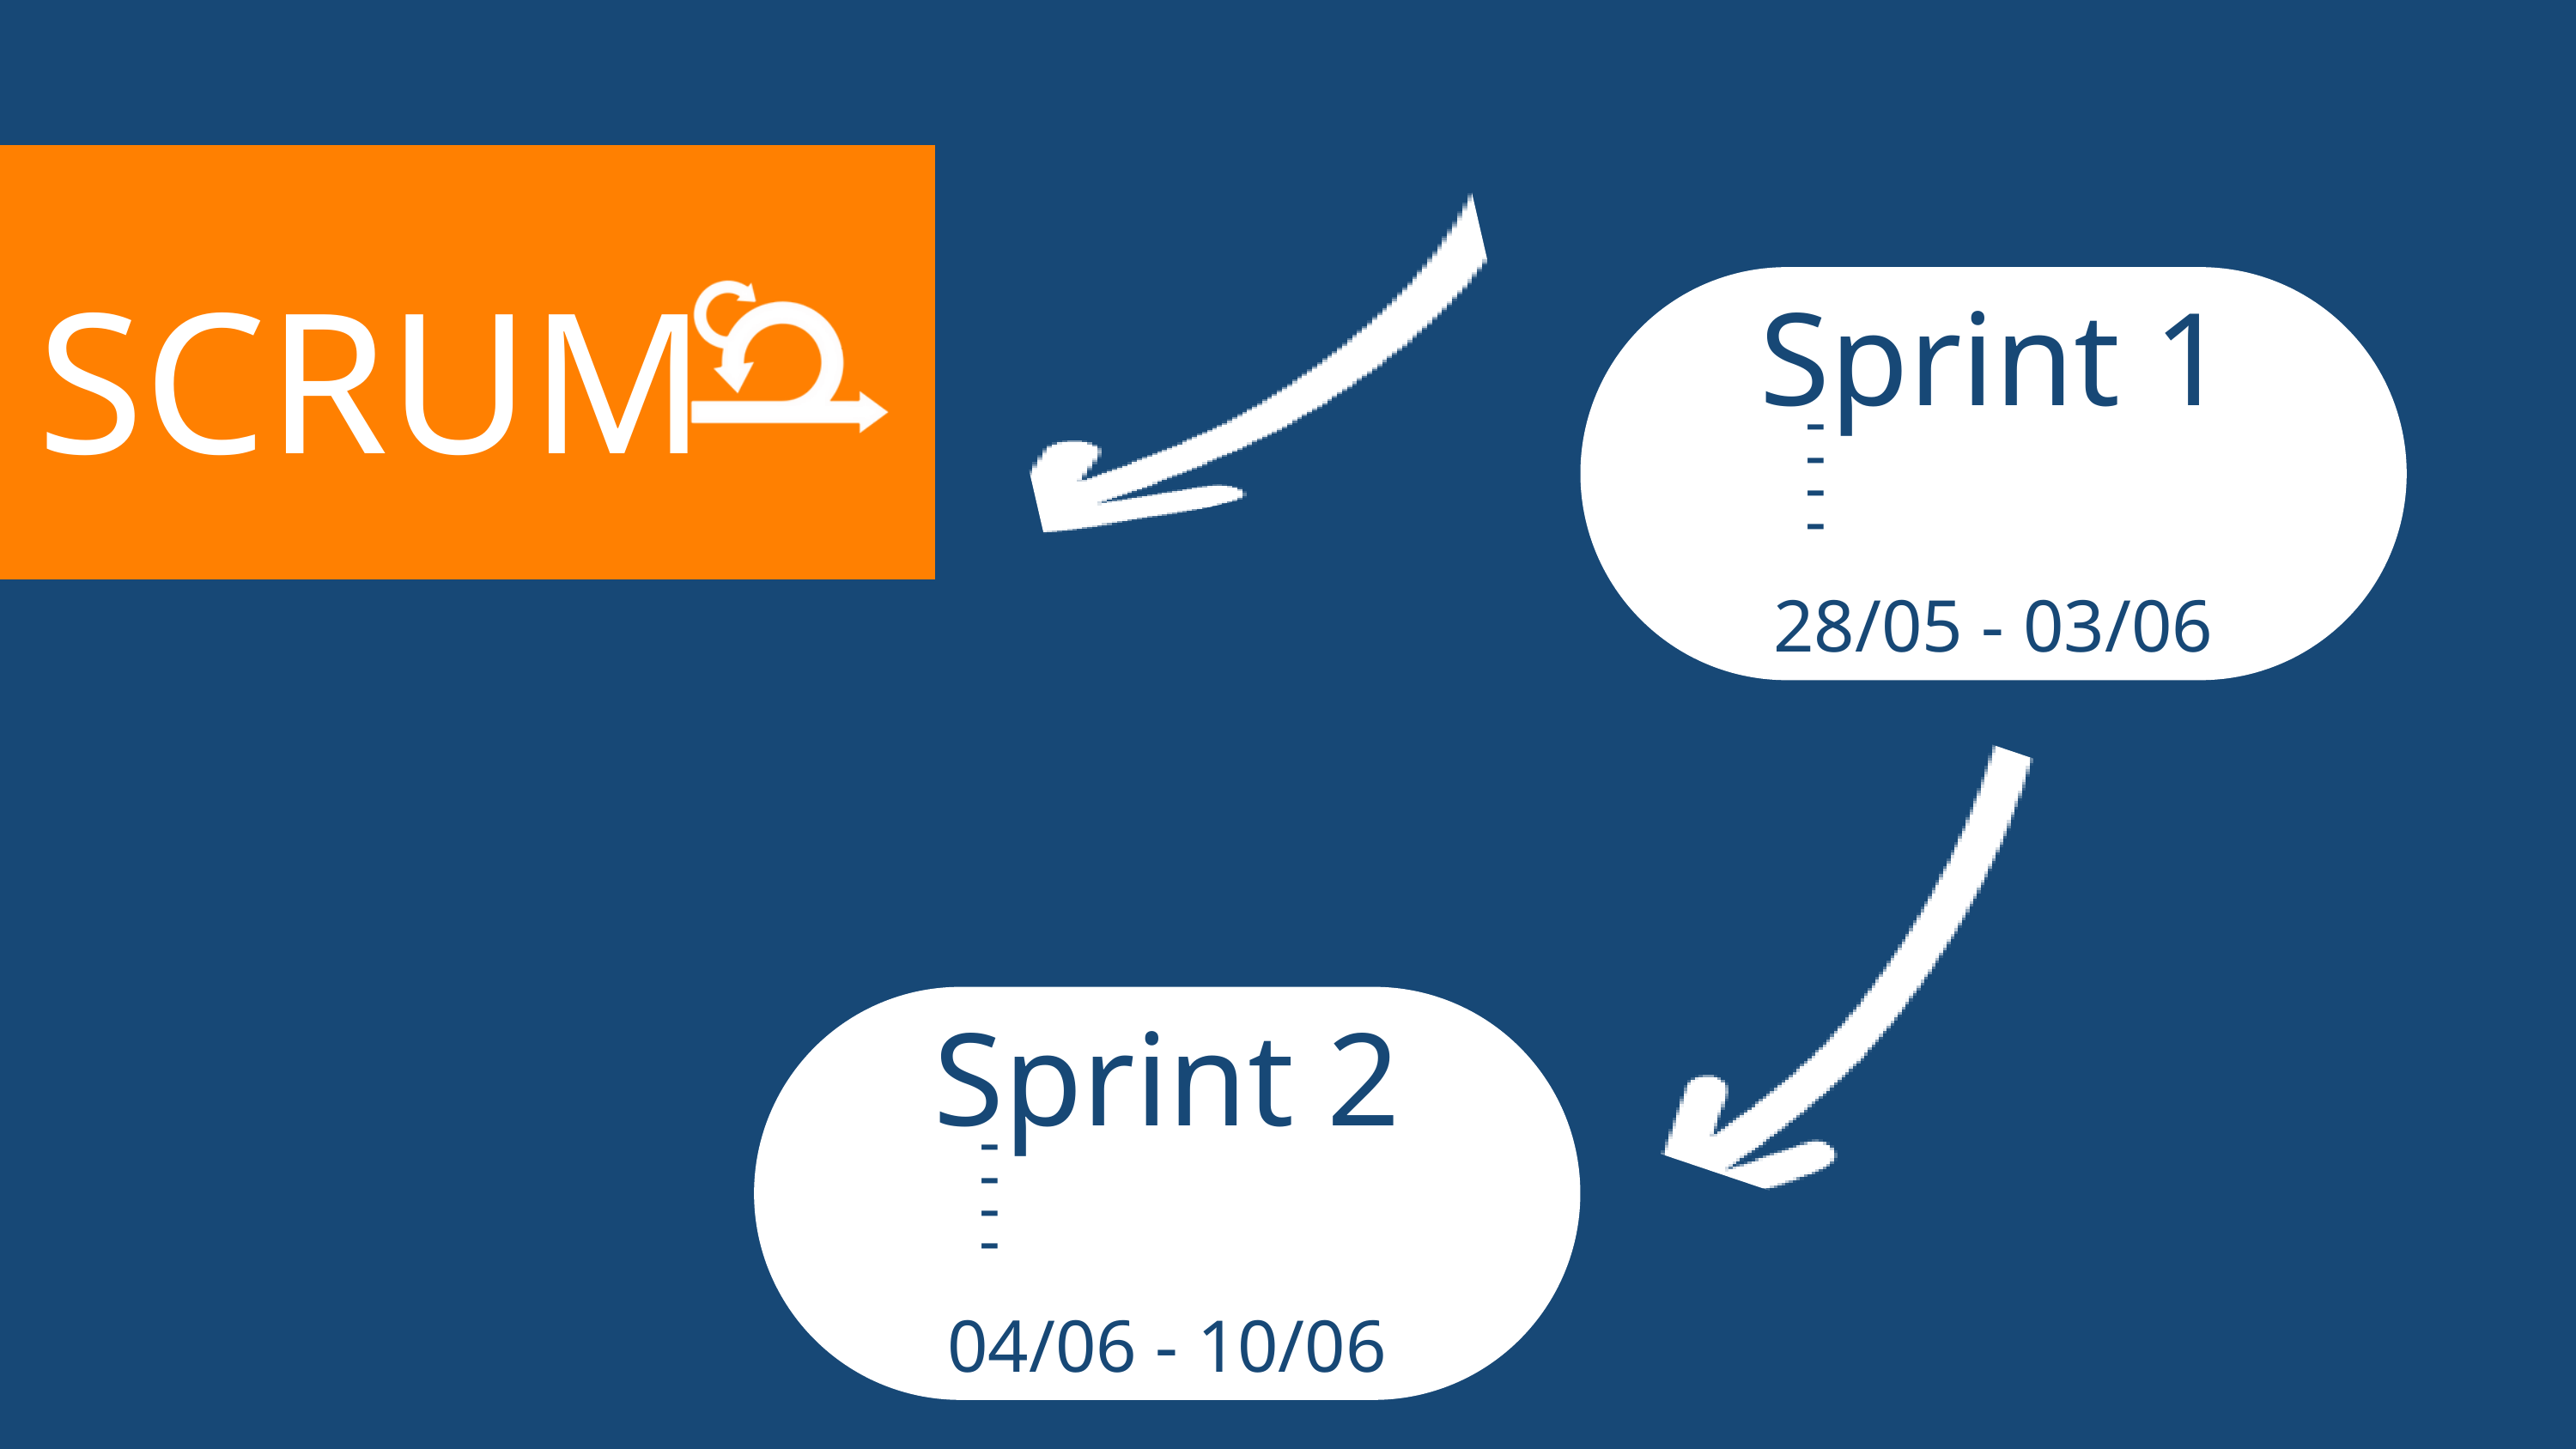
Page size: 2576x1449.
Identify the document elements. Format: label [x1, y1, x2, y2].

text_box [1580, 266, 2408, 681]
text_box [753, 986, 1581, 1401]
text_box [1643, 688, 2049, 1232]
text_box [0, 144, 935, 580]
text_box [987, 179, 1528, 545]
